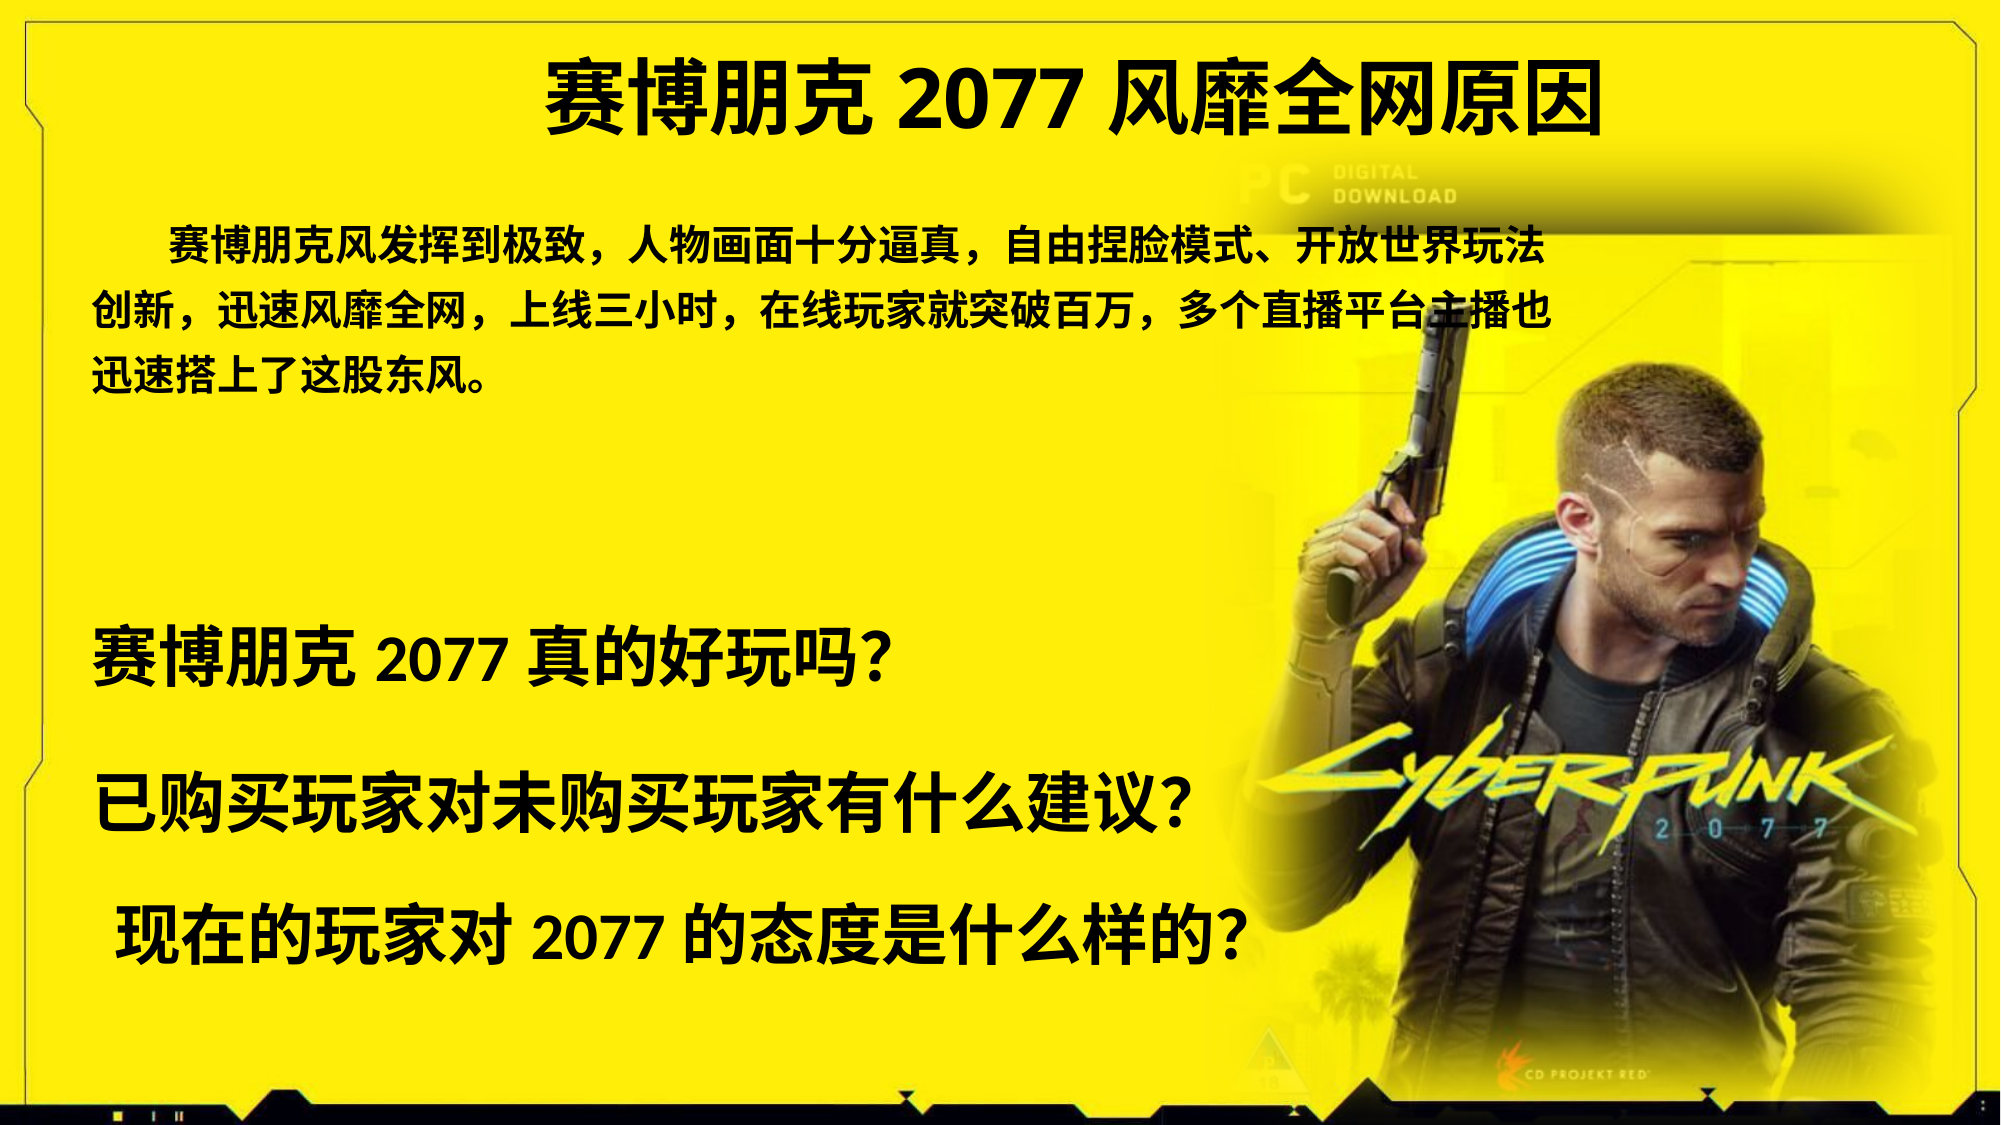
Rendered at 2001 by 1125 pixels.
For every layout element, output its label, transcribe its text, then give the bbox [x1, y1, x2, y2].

text_box 赛博朋克2077风靡全网原因 [524, 37, 1625, 153]
text_box 现在的玩家对2077的态度是什么样的？ [99, 885, 1200, 981]
text_box 赛博朋克2077真的好玩吗？ [76, 607, 1200, 703]
text_box 已购买玩家对未购买玩家有什么建议？ [76, 753, 1200, 848]
text_box 赛博朋克风发挥到极致，人物画面十分逼真，自由捏脸模式、开放世界玩法创新，迅速风靡全网，上线三小时，在线玩家就突破百万，多个直播平台主播也迅速搭上了这股东风。 [77, 196, 1200, 406]
picture [0, 0, 2001, 1125]
